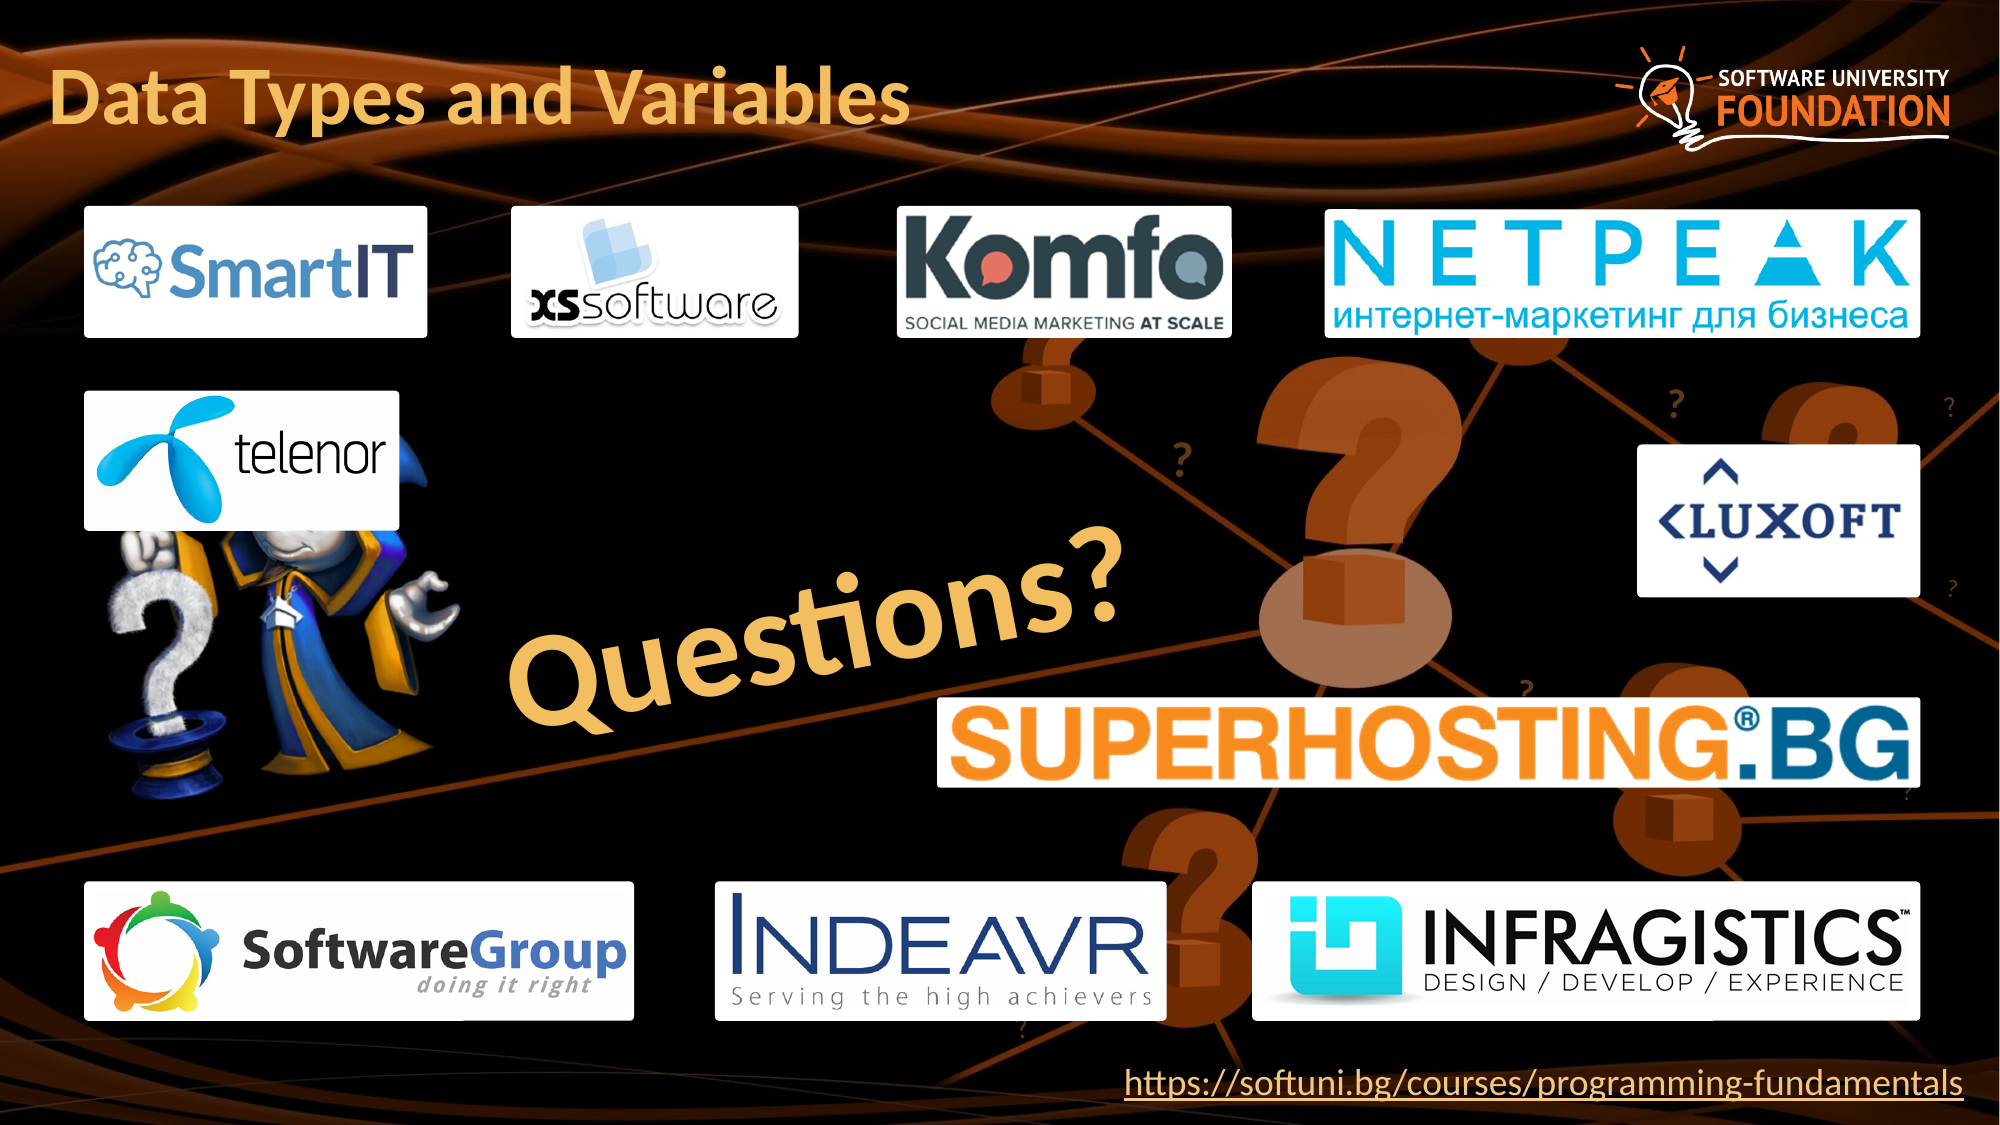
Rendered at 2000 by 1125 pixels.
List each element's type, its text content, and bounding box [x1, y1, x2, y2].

picture [0, 0, 2000, 1125]
list https://softuni.bg/courses/programming-fundamentals [250, 1050, 1971, 1108]
title Data Types and Variables [30, 6, 1602, 189]
